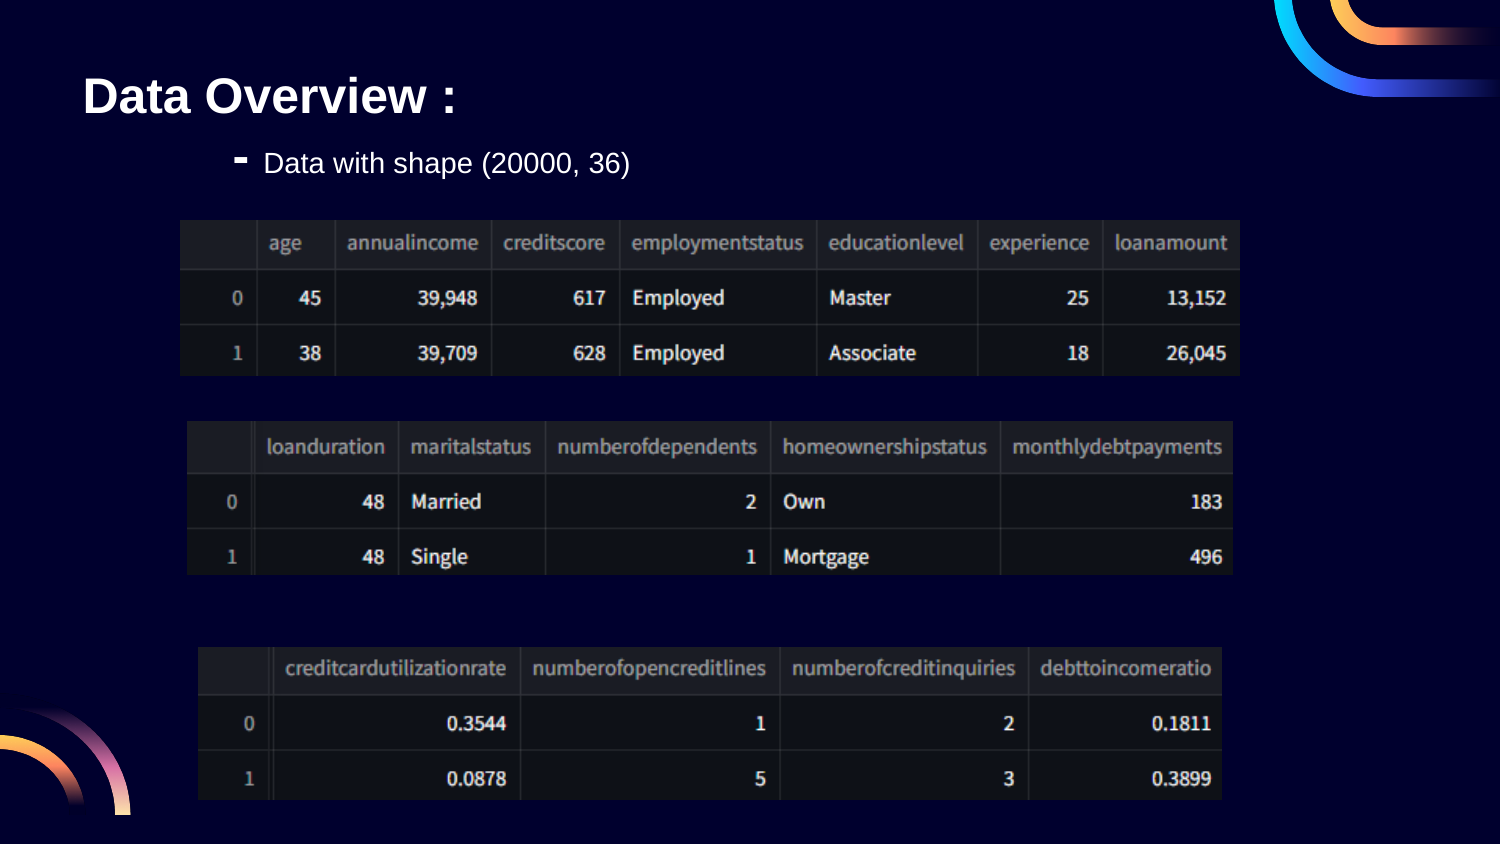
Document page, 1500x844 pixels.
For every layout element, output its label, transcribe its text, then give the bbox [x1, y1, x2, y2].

picture [198, 647, 1223, 800]
picture [0, 648, 197, 844]
picture [187, 421, 1234, 576]
subtitle Data Overview : - Data with shape (20000, 36) [67, 48, 900, 204]
picture [180, 220, 1241, 376]
picture [1239, 0, 1500, 127]
